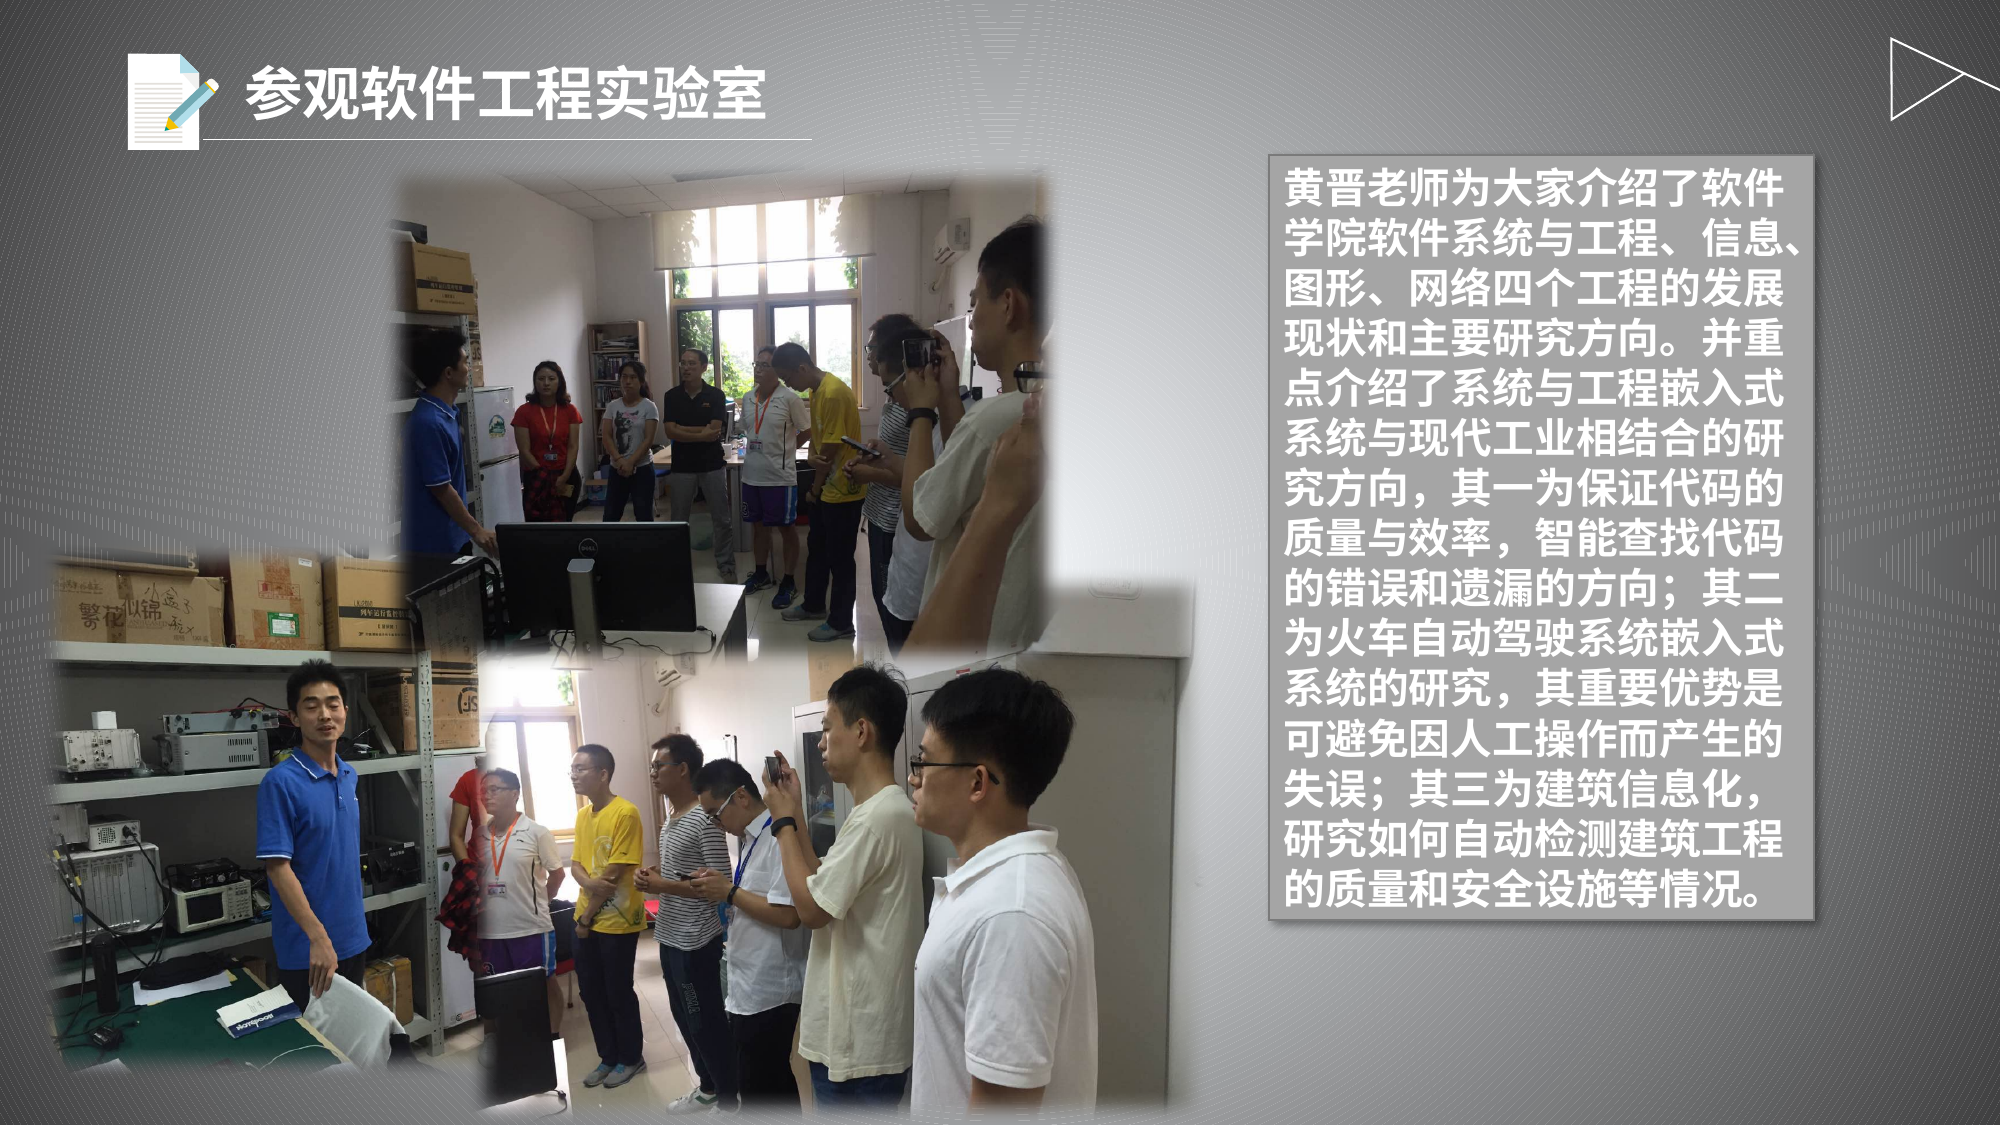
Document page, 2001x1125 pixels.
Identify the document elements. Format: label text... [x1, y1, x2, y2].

text_box 参观软件工程实验室 [229, 49, 930, 135]
picture [38, 159, 1210, 1125]
text_box 黄晋老师为大家介绍了软件学院软件系统与工程、信息、图形、网络四个工程的发展现状和主要研究方向。并重点介绍了系统与工程嵌入式系统与现代工业相结合的研究方向，其一为保证代码的质量与效率，智能查找代码的错误和遗漏的方向；其二为火车自动驾驶系统嵌入式系统的研究，其重要优势是可避免因人工操作而产生的失误；其三为建筑信息化，研究如何自动检测建筑工程的质量和安全设施等情况。 [1268, 154, 1815, 921]
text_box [127, 53, 220, 150]
